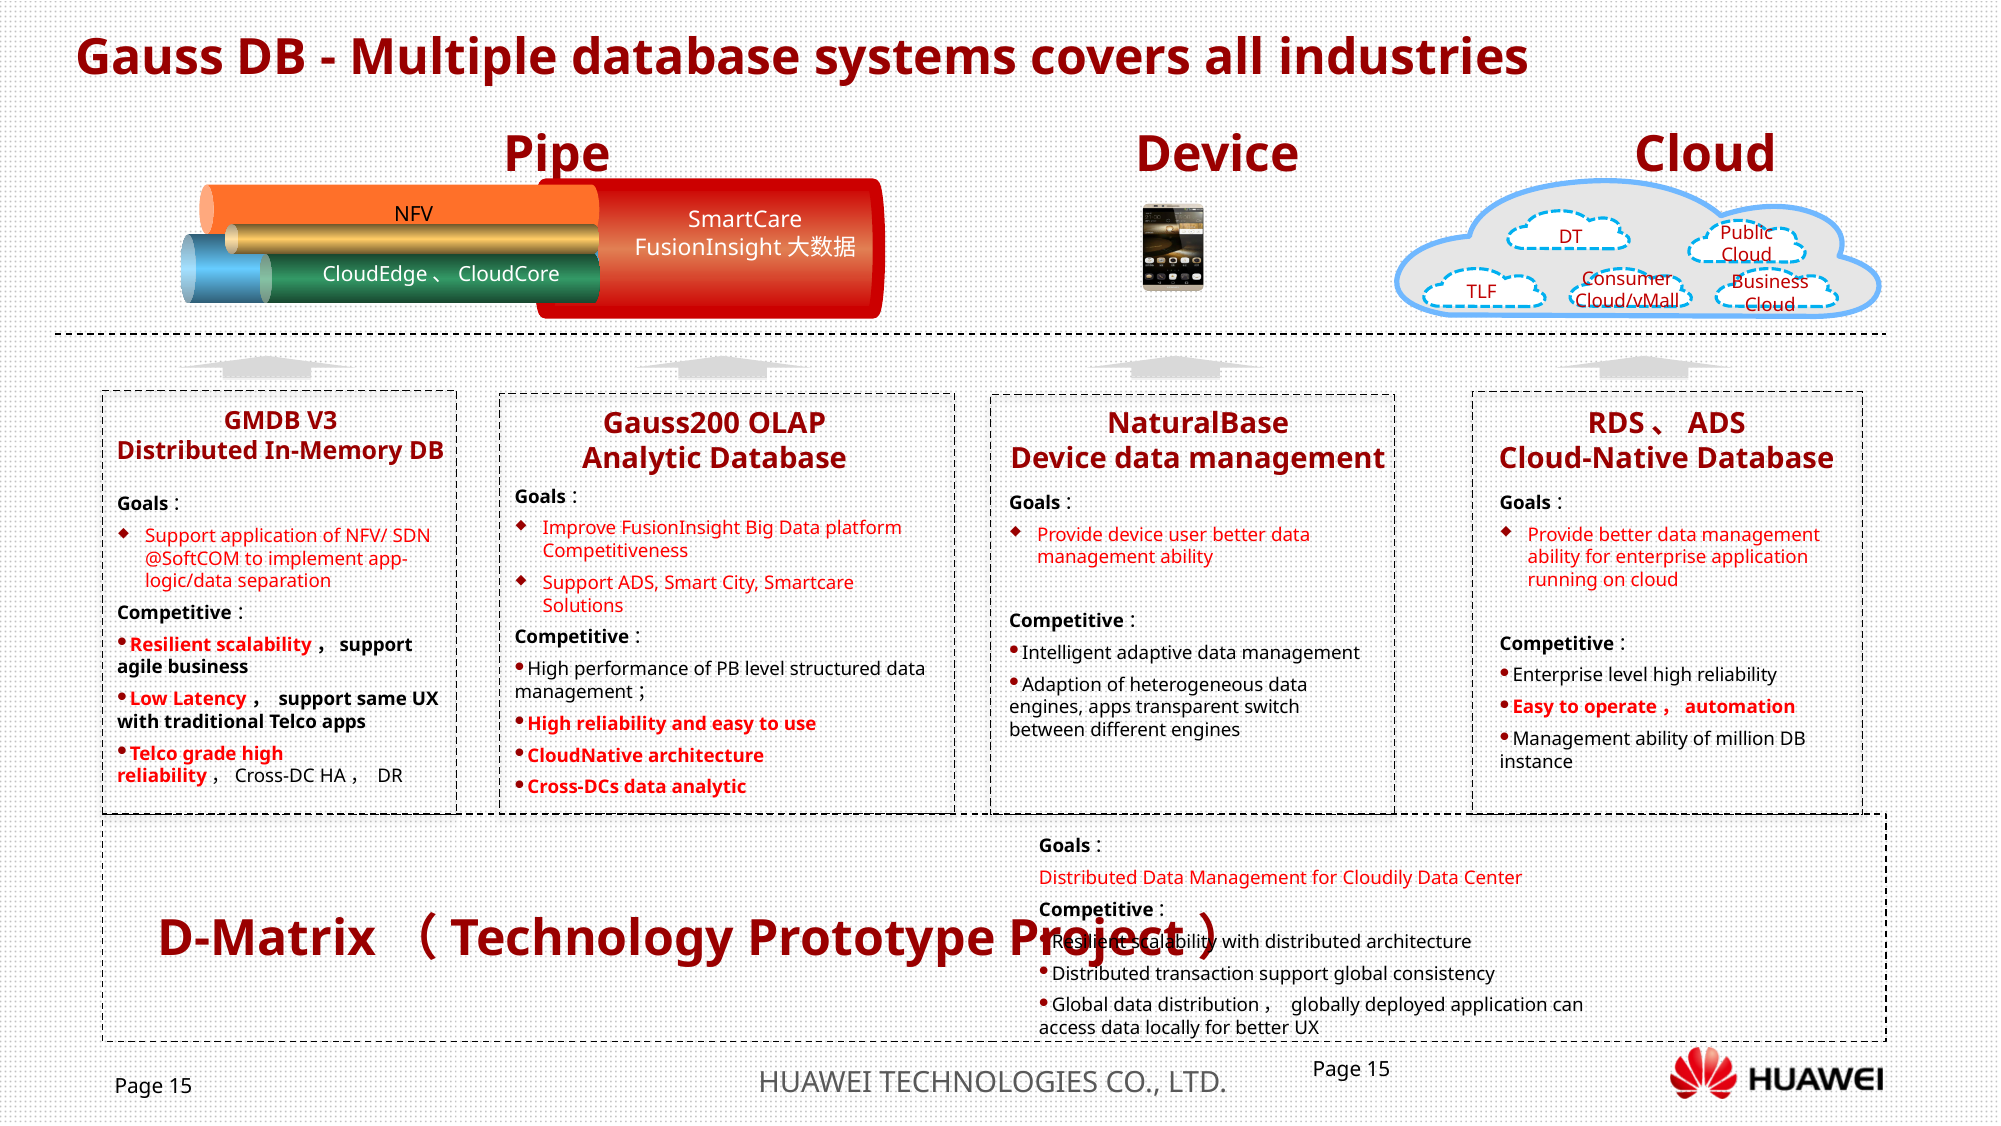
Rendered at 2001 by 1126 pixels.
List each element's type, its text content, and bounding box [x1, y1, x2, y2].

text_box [95, 389, 467, 816]
text_box [1087, 355, 1265, 380]
text_box Page 15 [1297, 1050, 1530, 1104]
title Gauss DB - Multiple database systems covers all industries [63, 7, 1838, 102]
text_box Goals： Distributed Data Management for Cloudily Data Center Competitive： Resilient scalability with distributed architecture Distributed transaction support global consistency Global data distribution， globally deployed application can access data locally for better UX [1023, 826, 1615, 1046]
text_box Device [1120, 113, 1316, 189]
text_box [180, 184, 880, 313]
text_box [634, 355, 812, 380]
text_box Goals： Provide better data management ability for enterprise application running on cloud Competitive： Enterprise level high reliability Easy to operate，automation Management ability of million DB instance [1484, 483, 1863, 780]
picture [1670, 1047, 1883, 1099]
text_box [990, 394, 1395, 815]
text_box [102, 813, 1887, 1042]
text_box Cloud [1619, 113, 1793, 171]
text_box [1387, 172, 1887, 327]
picture [1142, 203, 1204, 292]
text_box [499, 392, 955, 816]
text_box [178, 355, 356, 380]
text_box D-Matrix（Technology Prototype Project） [142, 897, 1023, 973]
text_box [1555, 355, 1733, 380]
text_box Pipe [488, 113, 627, 183]
text_box [1472, 391, 1863, 815]
text_box Goals： Provide device user better data management ability Competitive： Intelligent adaptive data management Adaption of heterogeneous data engines, apps transparent switch between different engines [994, 483, 1394, 748]
